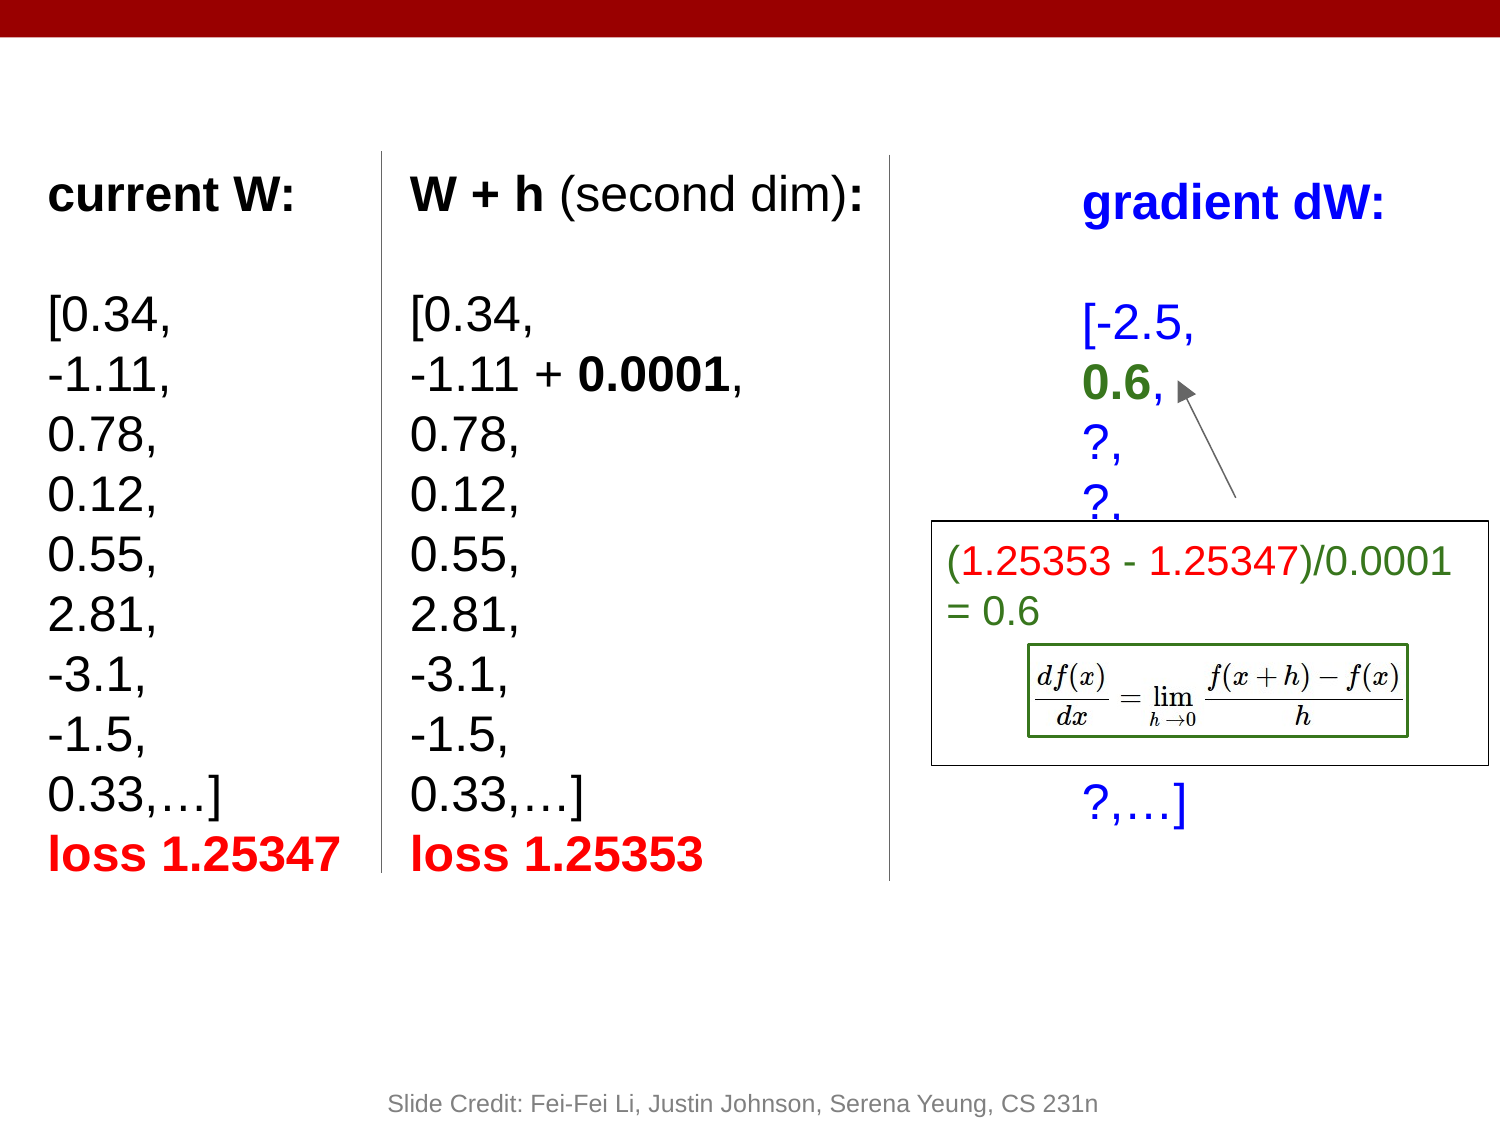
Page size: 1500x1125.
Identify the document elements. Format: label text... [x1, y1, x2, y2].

text_box Slide Credit: Fei-Fei Li, Justin Johnson, Serena Yeung, CS 231n [299, 1049, 1188, 1125]
text_box current W: [0.34, -1.11, 0.78, 0.12, 0.55, 2.81, -3.1, -1.5, 0.33,…] loss 1.25347 [32, 146, 394, 212]
text_box gradient dW: [-2.5, 0.6, ?, ?, ?, ?, ?, ?, ?,…] [1066, 154, 1454, 220]
text_box [931, 622, 1489, 766]
text_box W + h (second dim): [0.34, -1.11 + 0.0001, 0.78, 0.12, 0.55, 2.81, -3.1, -1.5, 0.33,…] loss 1.25353 [394, 146, 952, 212]
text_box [1177, 380, 1237, 499]
picture [1030, 645, 1407, 735]
text_box (1.25353 - 1.25347)/0.0001 = 0.6 [931, 519, 1489, 622]
